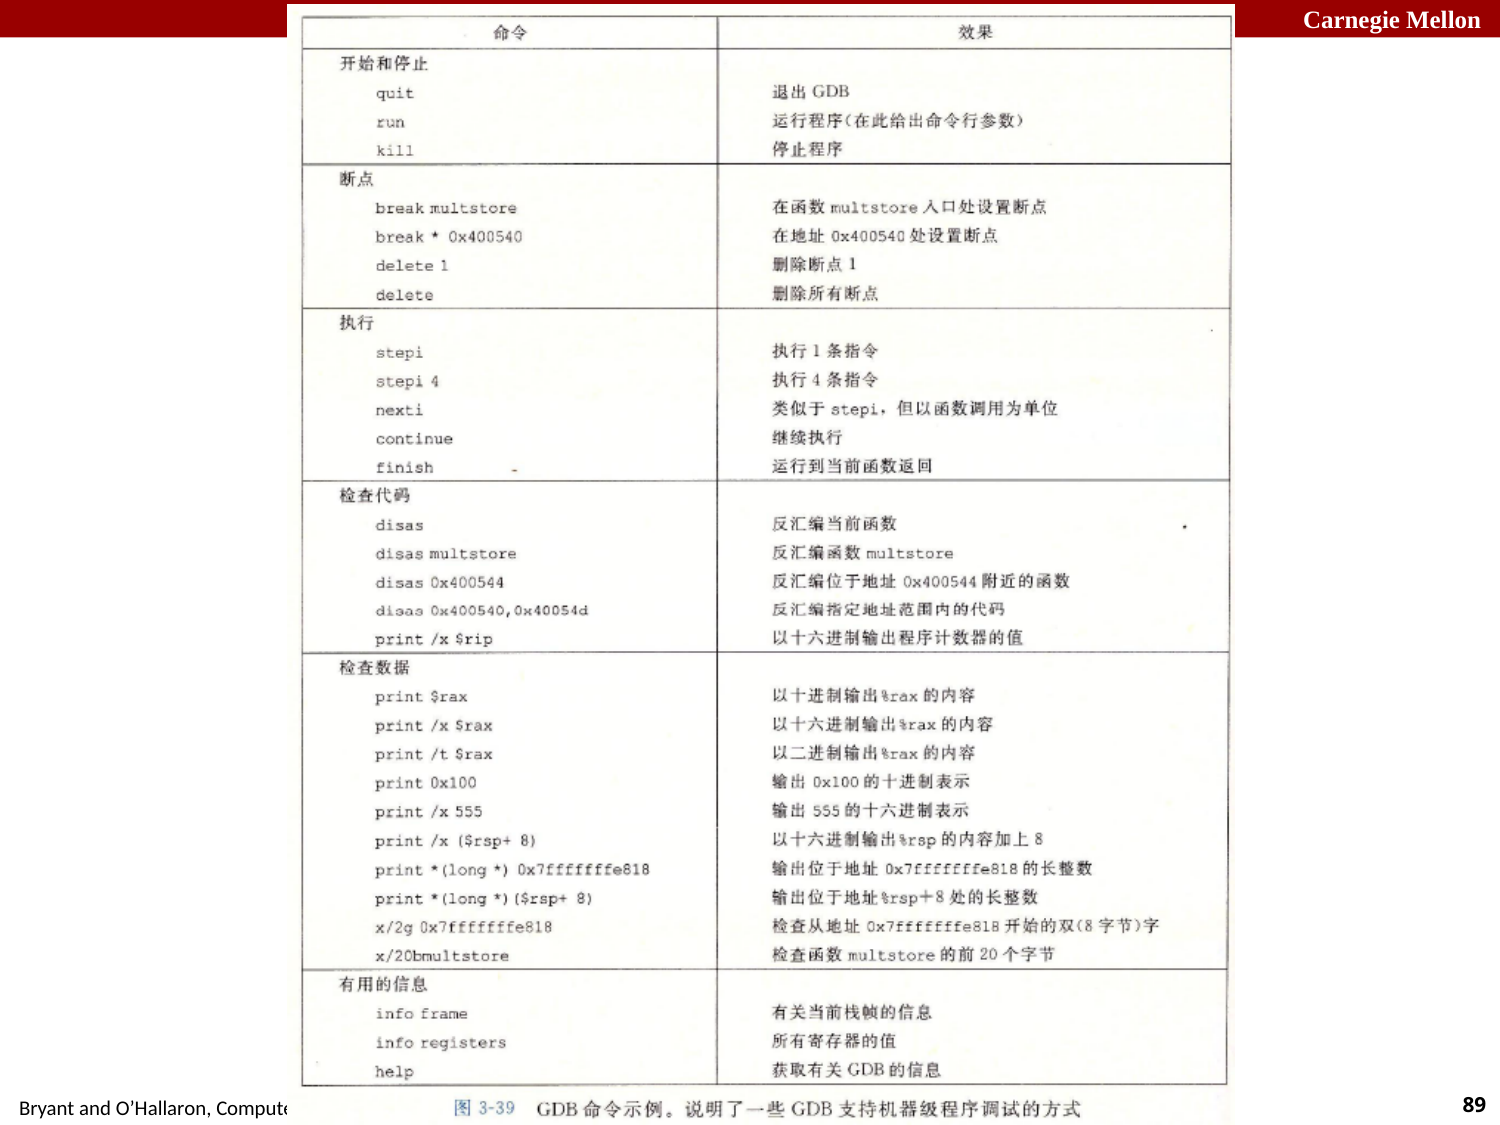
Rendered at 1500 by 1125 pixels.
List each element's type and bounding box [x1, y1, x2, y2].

picture [287, 3, 1235, 1125]
